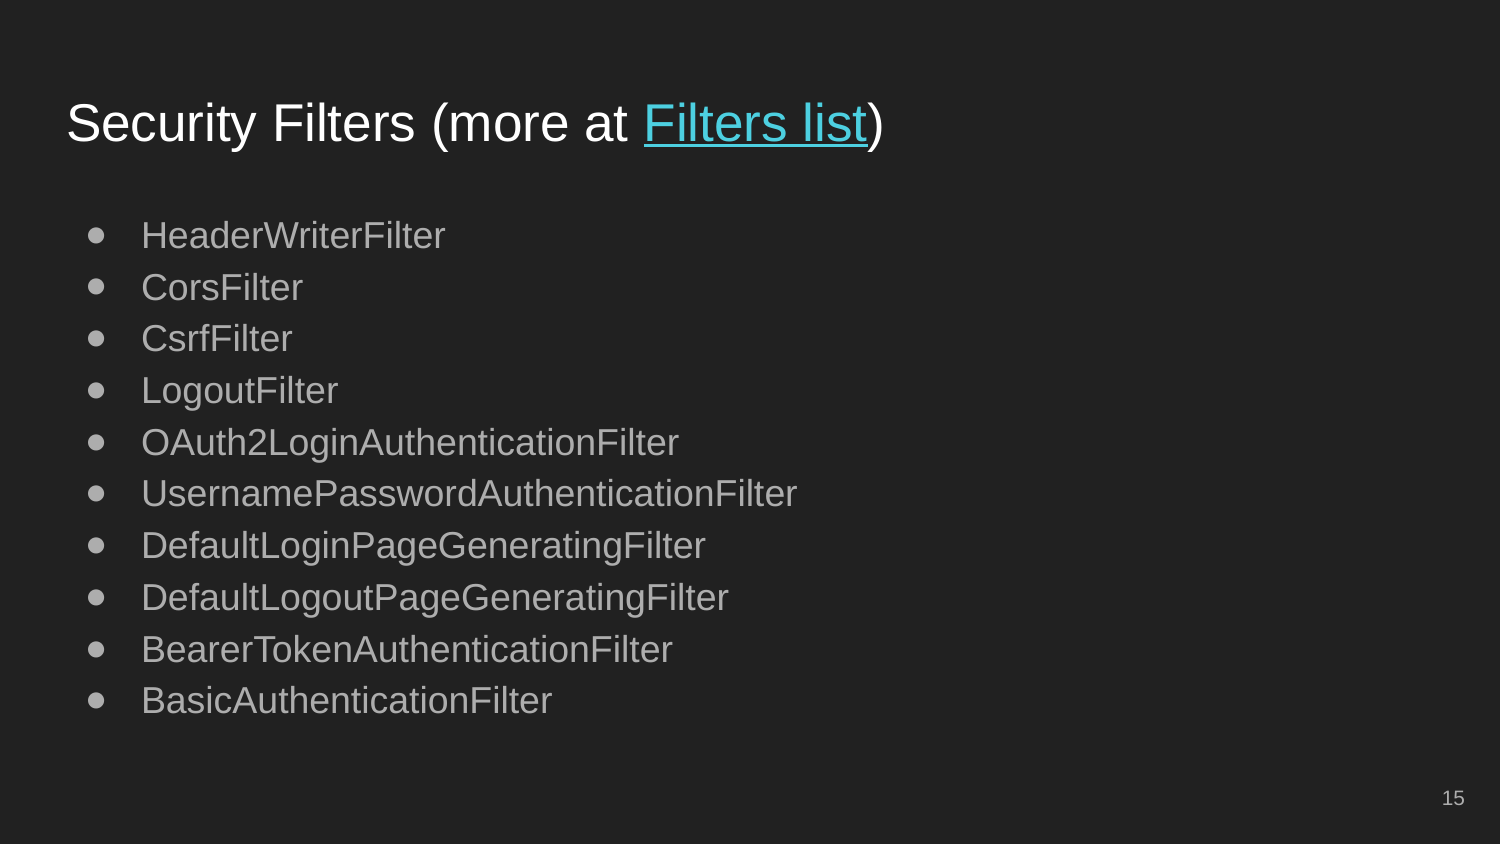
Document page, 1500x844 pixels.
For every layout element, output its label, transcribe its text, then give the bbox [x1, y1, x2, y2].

title Security Filters (more at Filters list) [51, 72, 1449, 167]
list HeaderWriterFilter CorsFilter CsrfFilter LogoutFilter OAuth2LoginAuthenticationFilter UsernamePasswordAuthenticationFilter DefaultLoginPageGeneratingFilter DefaultLogoutPageGeneratingFilter BearerTokenAuthenticationFilter BasicAuthenticationFilter [51, 189, 1449, 750]
slide_number ‹#› [1389, 764, 1480, 830]
